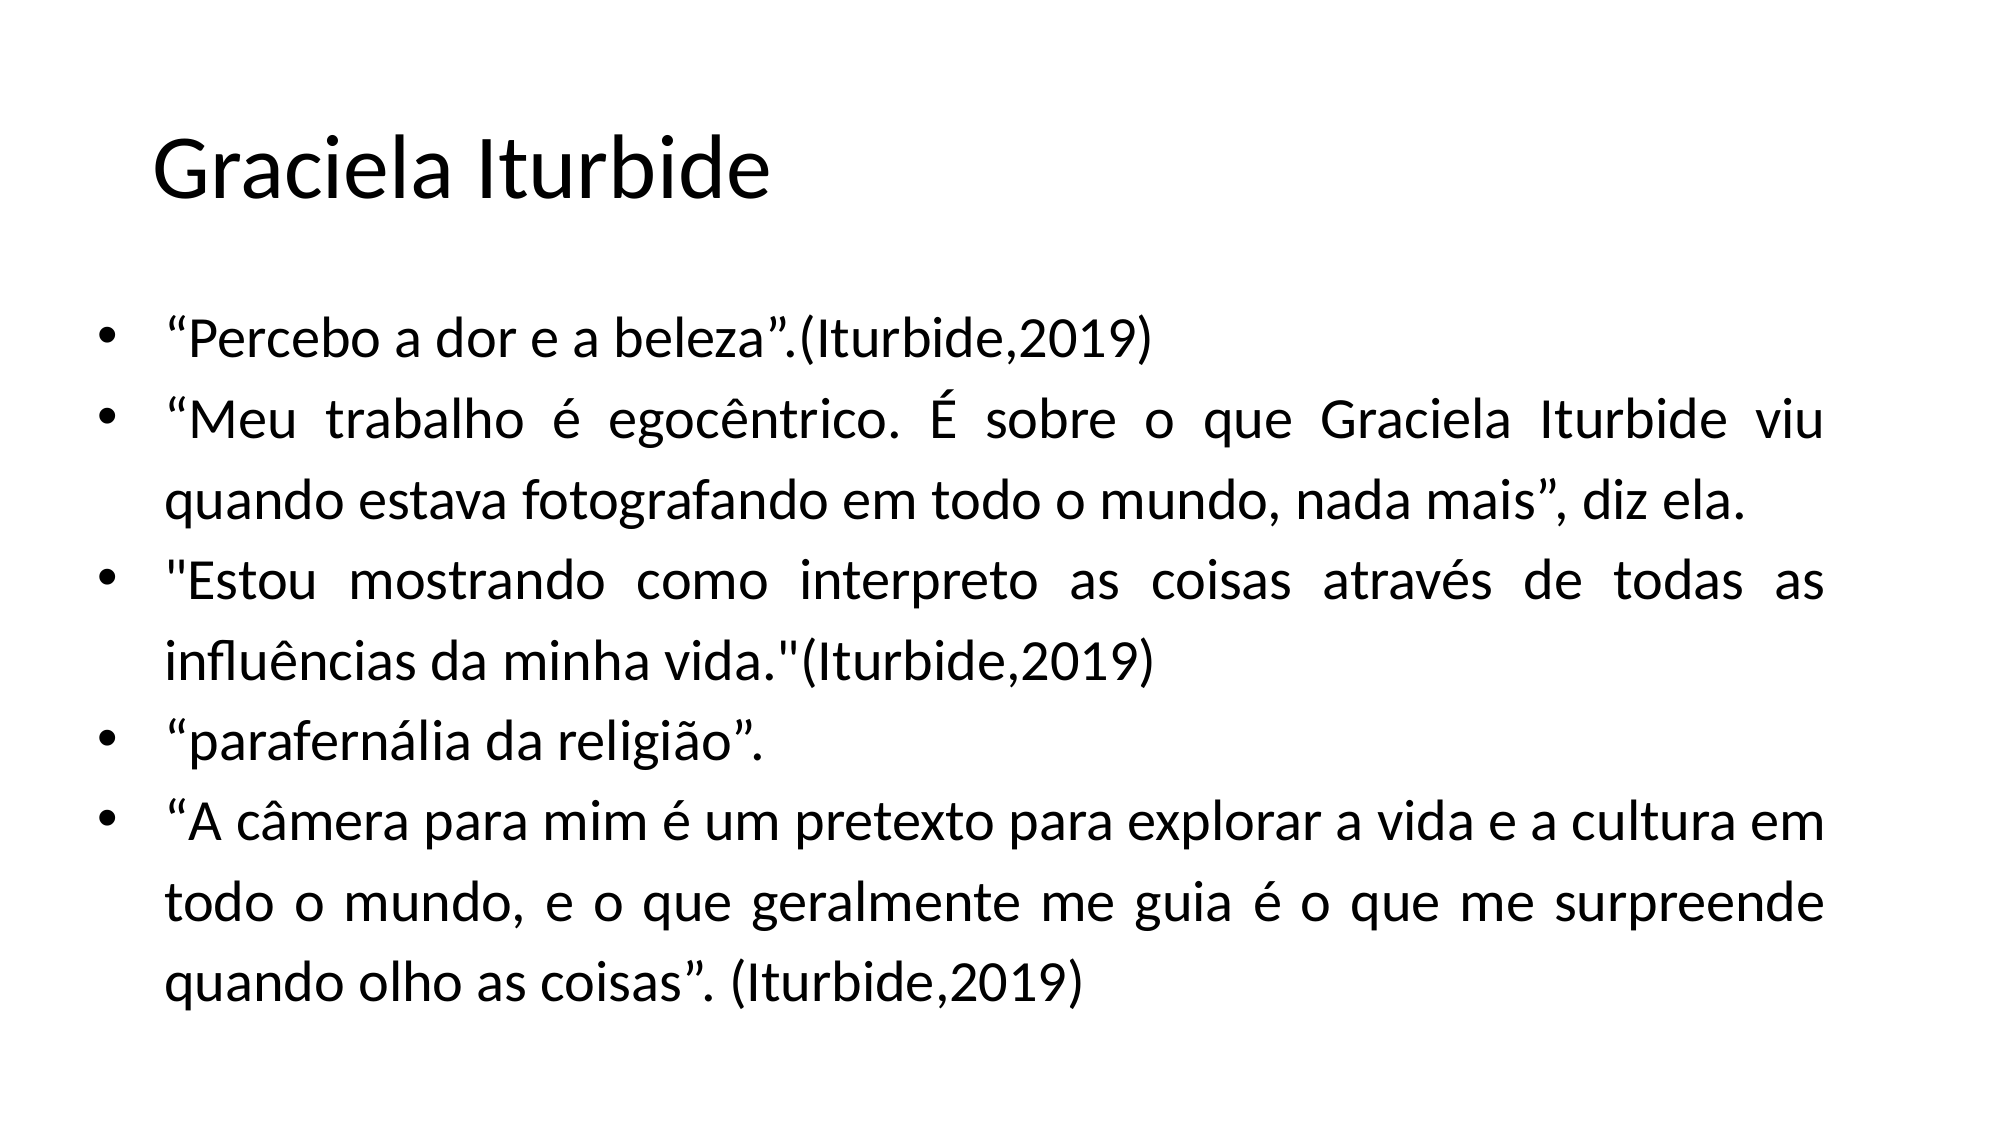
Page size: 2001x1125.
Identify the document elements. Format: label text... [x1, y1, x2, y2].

title Graciela Iturbide [137, 59, 1863, 278]
list “Percebo a dor e a beleza”.(Iturbide,2019) “Meu trabalho é egocêntrico. É sobre o que Graciela Iturbide viu quando estava fotografando em todo o mundo, nada mais”, diz ela. "Estou mostrando como interpreto as coisas através de todas as influências da minha vida."(Iturbide,2019) “parafernália da religião”. “A câmera para mim é um pretexto para explorar a vida e a cultura em todo o mundo, e o que geralmente me guia é o que me surpreende quando olho as coisas”. (Iturbide,2019) [74, 299, 1842, 1014]
